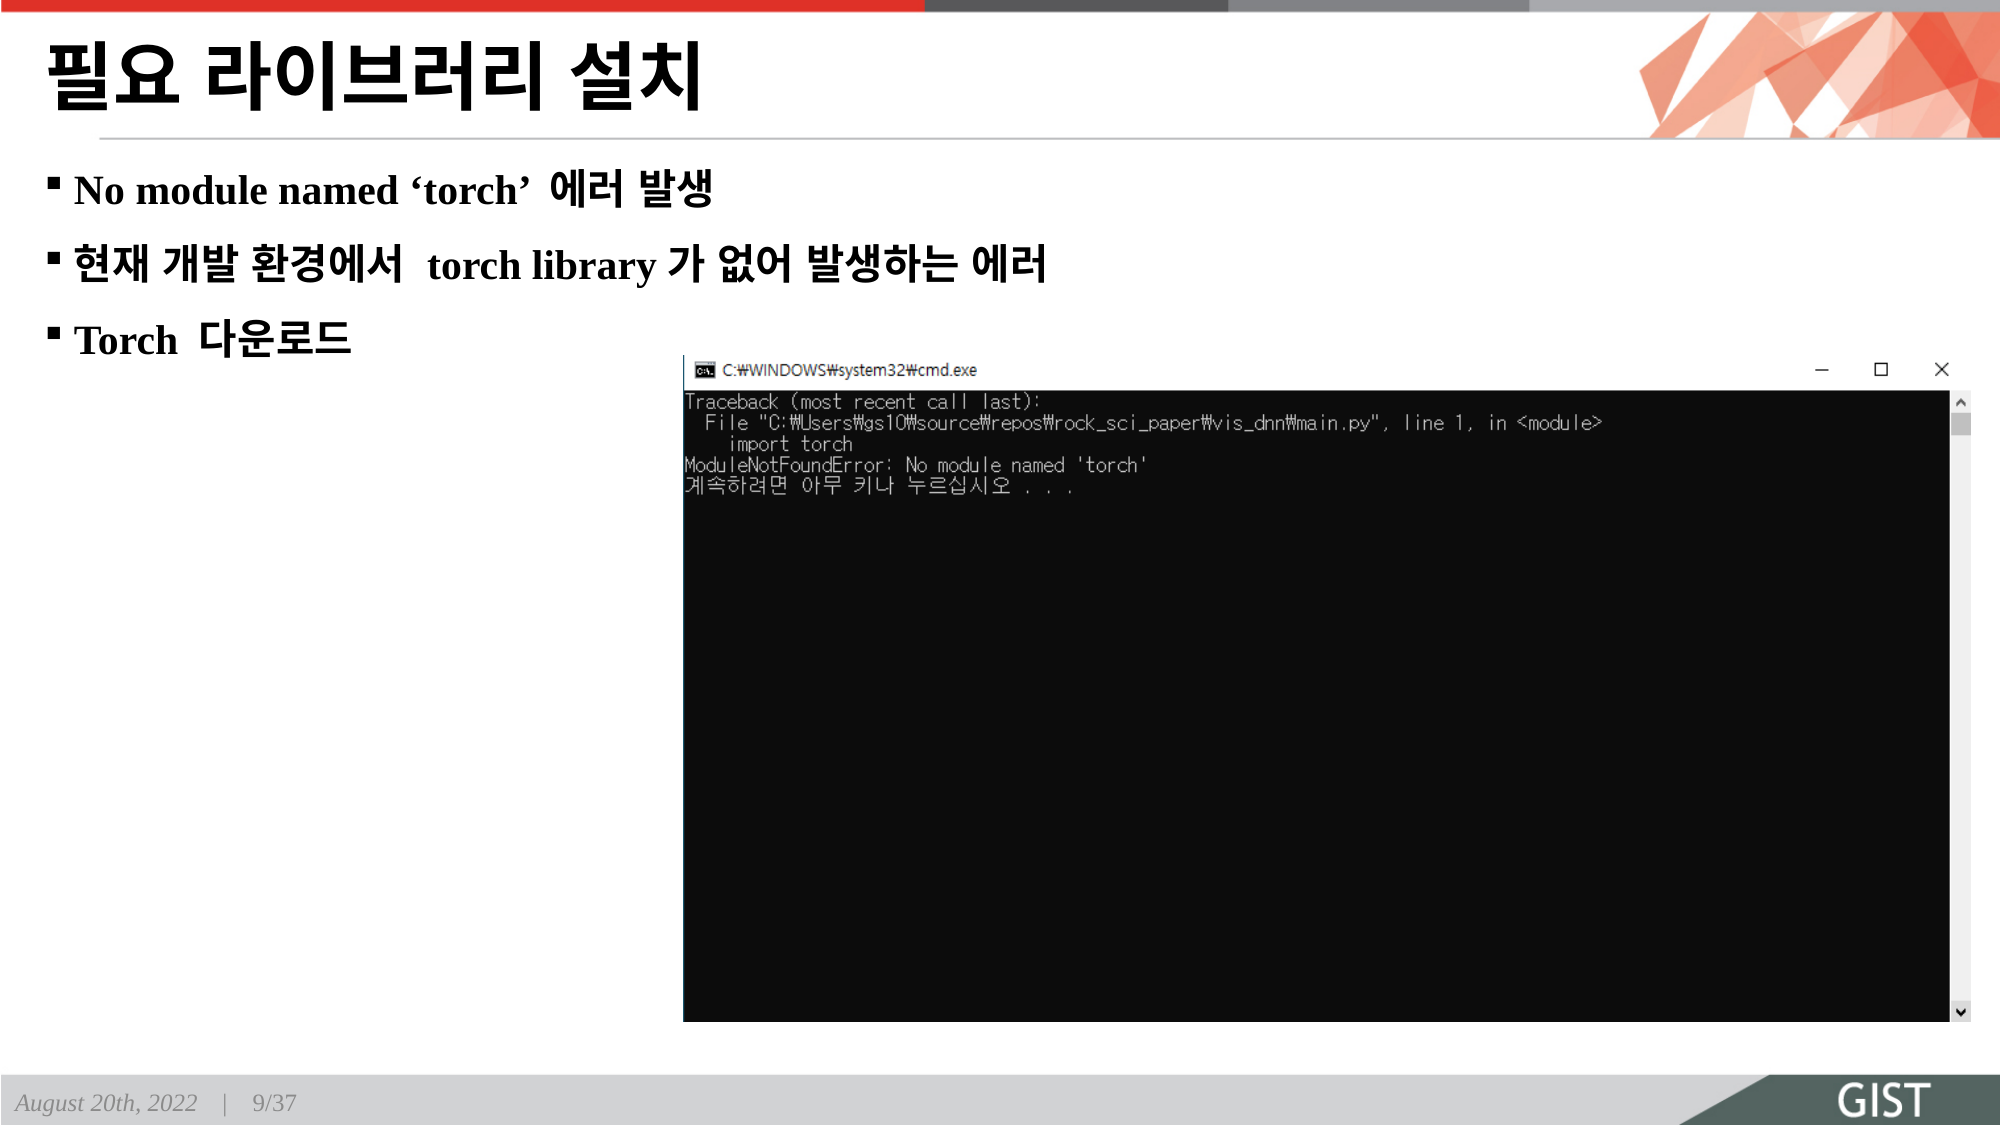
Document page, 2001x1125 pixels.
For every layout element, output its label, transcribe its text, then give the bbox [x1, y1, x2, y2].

list No module named ‘torch’ 에러 발생 현재 개발 환경에서 torch library가 없어 발생하는 에러 Torch 다운로드 [29, 155, 2000, 799]
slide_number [0, 1076, 450, 1125]
picture [0, 0, 2000, 1125]
title 필요 라이브러리 설치 [29, 21, 1971, 139]
